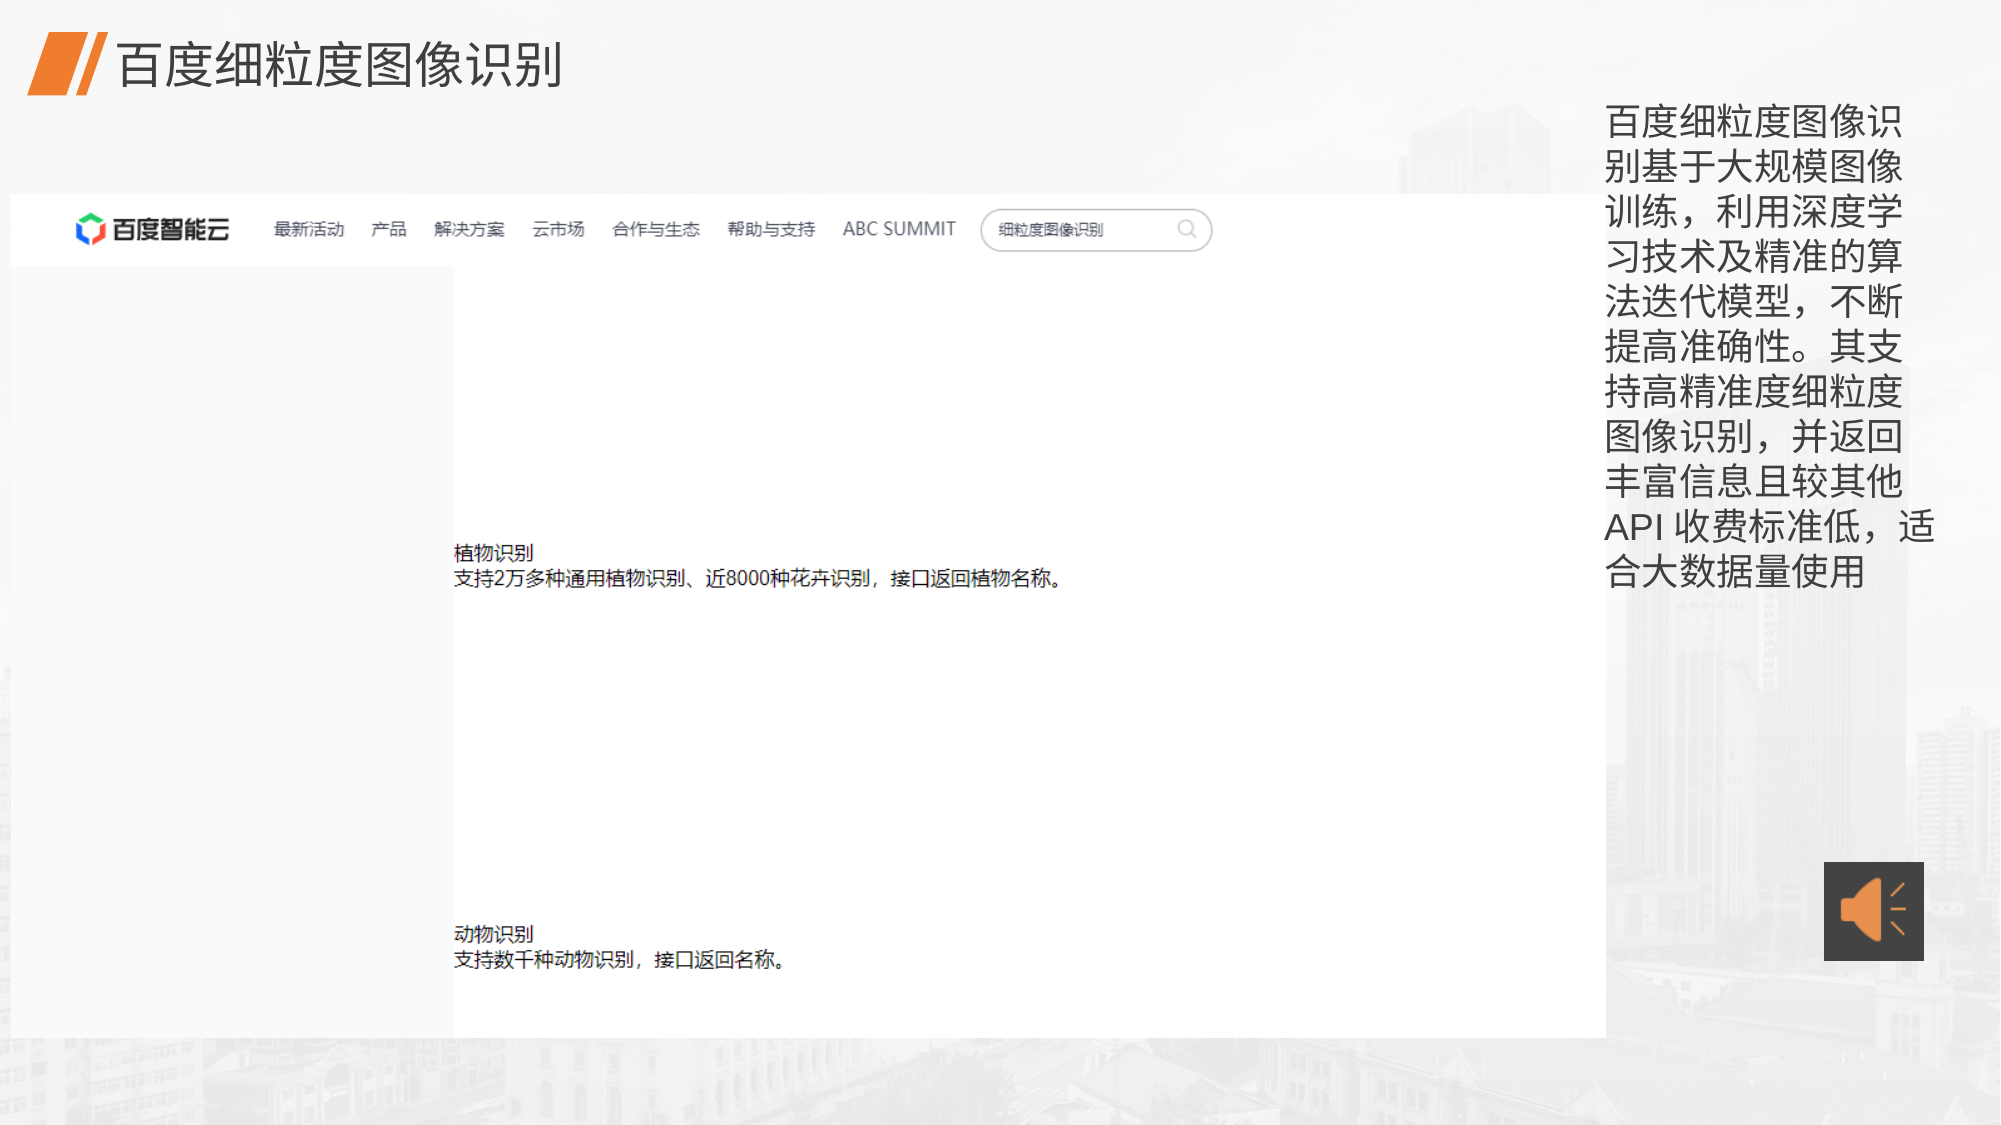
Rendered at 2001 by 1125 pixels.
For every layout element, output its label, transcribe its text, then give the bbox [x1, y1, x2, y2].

text_box 百度细粒度图像识别基于大规模图像训练，利用深度学习技术及精准的算法迭代模型，不断提高准确性。其支持高精准度细粒度图像识别，并返回丰富信息且较其他API收费标准低，适合大数据量使用 [1589, 90, 1953, 601]
picture [1823, 860, 1925, 963]
title 百度细粒度图像识别 [99, 26, 718, 102]
picture [11, 194, 1606, 1038]
